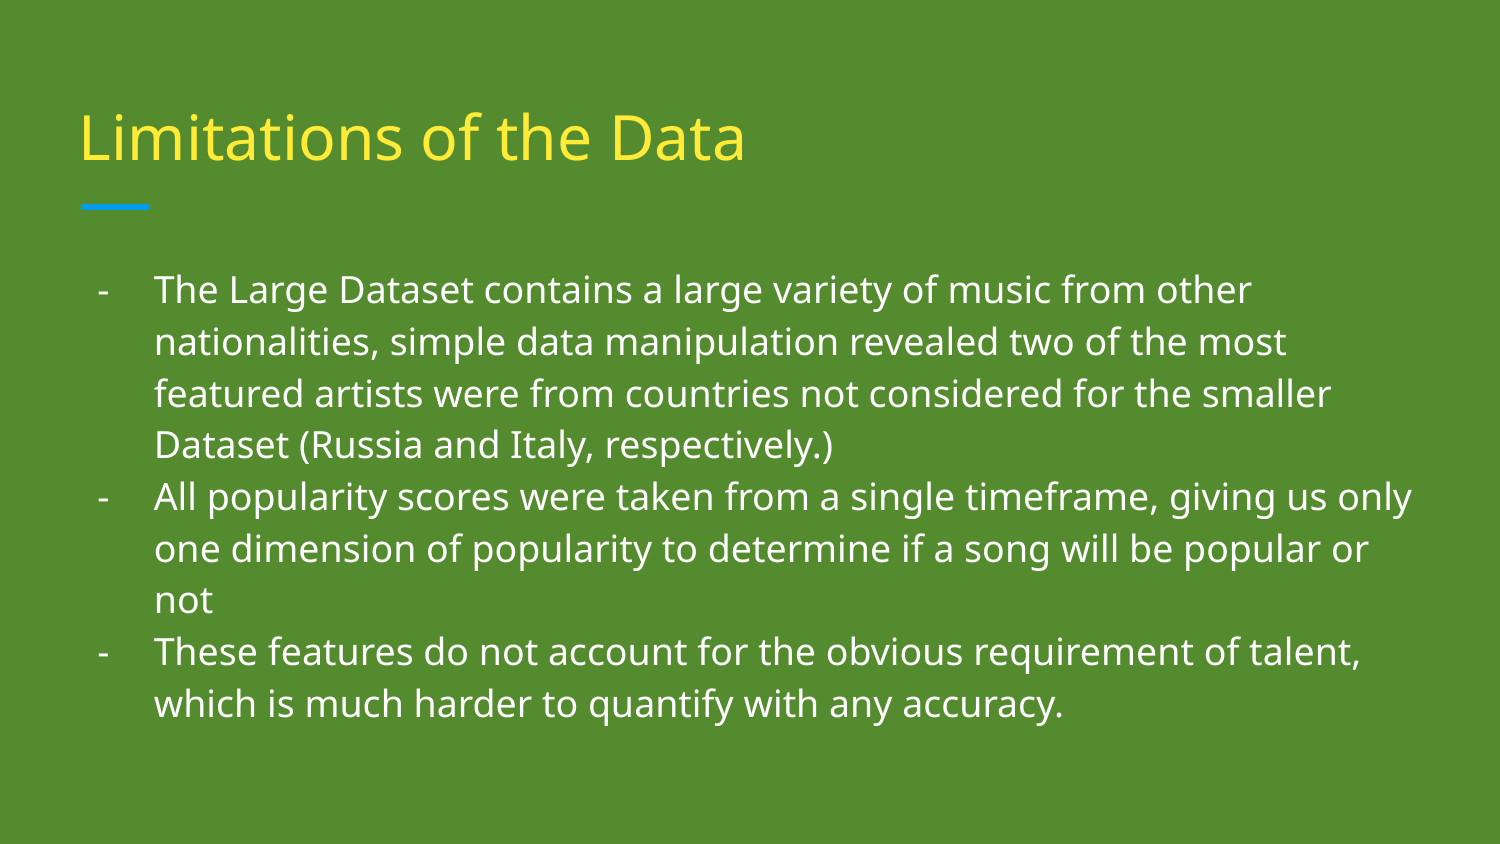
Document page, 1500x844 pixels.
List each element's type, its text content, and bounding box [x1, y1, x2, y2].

list The Large Dataset contains a large variety of music from other nationalities, simple data manipulation revealed two of the most featured artists were from countries not considered for the smaller Dataset (Russia and Italy, respectively.) All popularity scores were taken from a single timeframe, giving us only one dimension of popularity to determine if a song will be popular or not These features do not account for the obvious requirement of talent, which is much harder to quantify with any accuracy. [63, 244, 1437, 750]
title Limitations of the Data [63, 75, 1437, 188]
